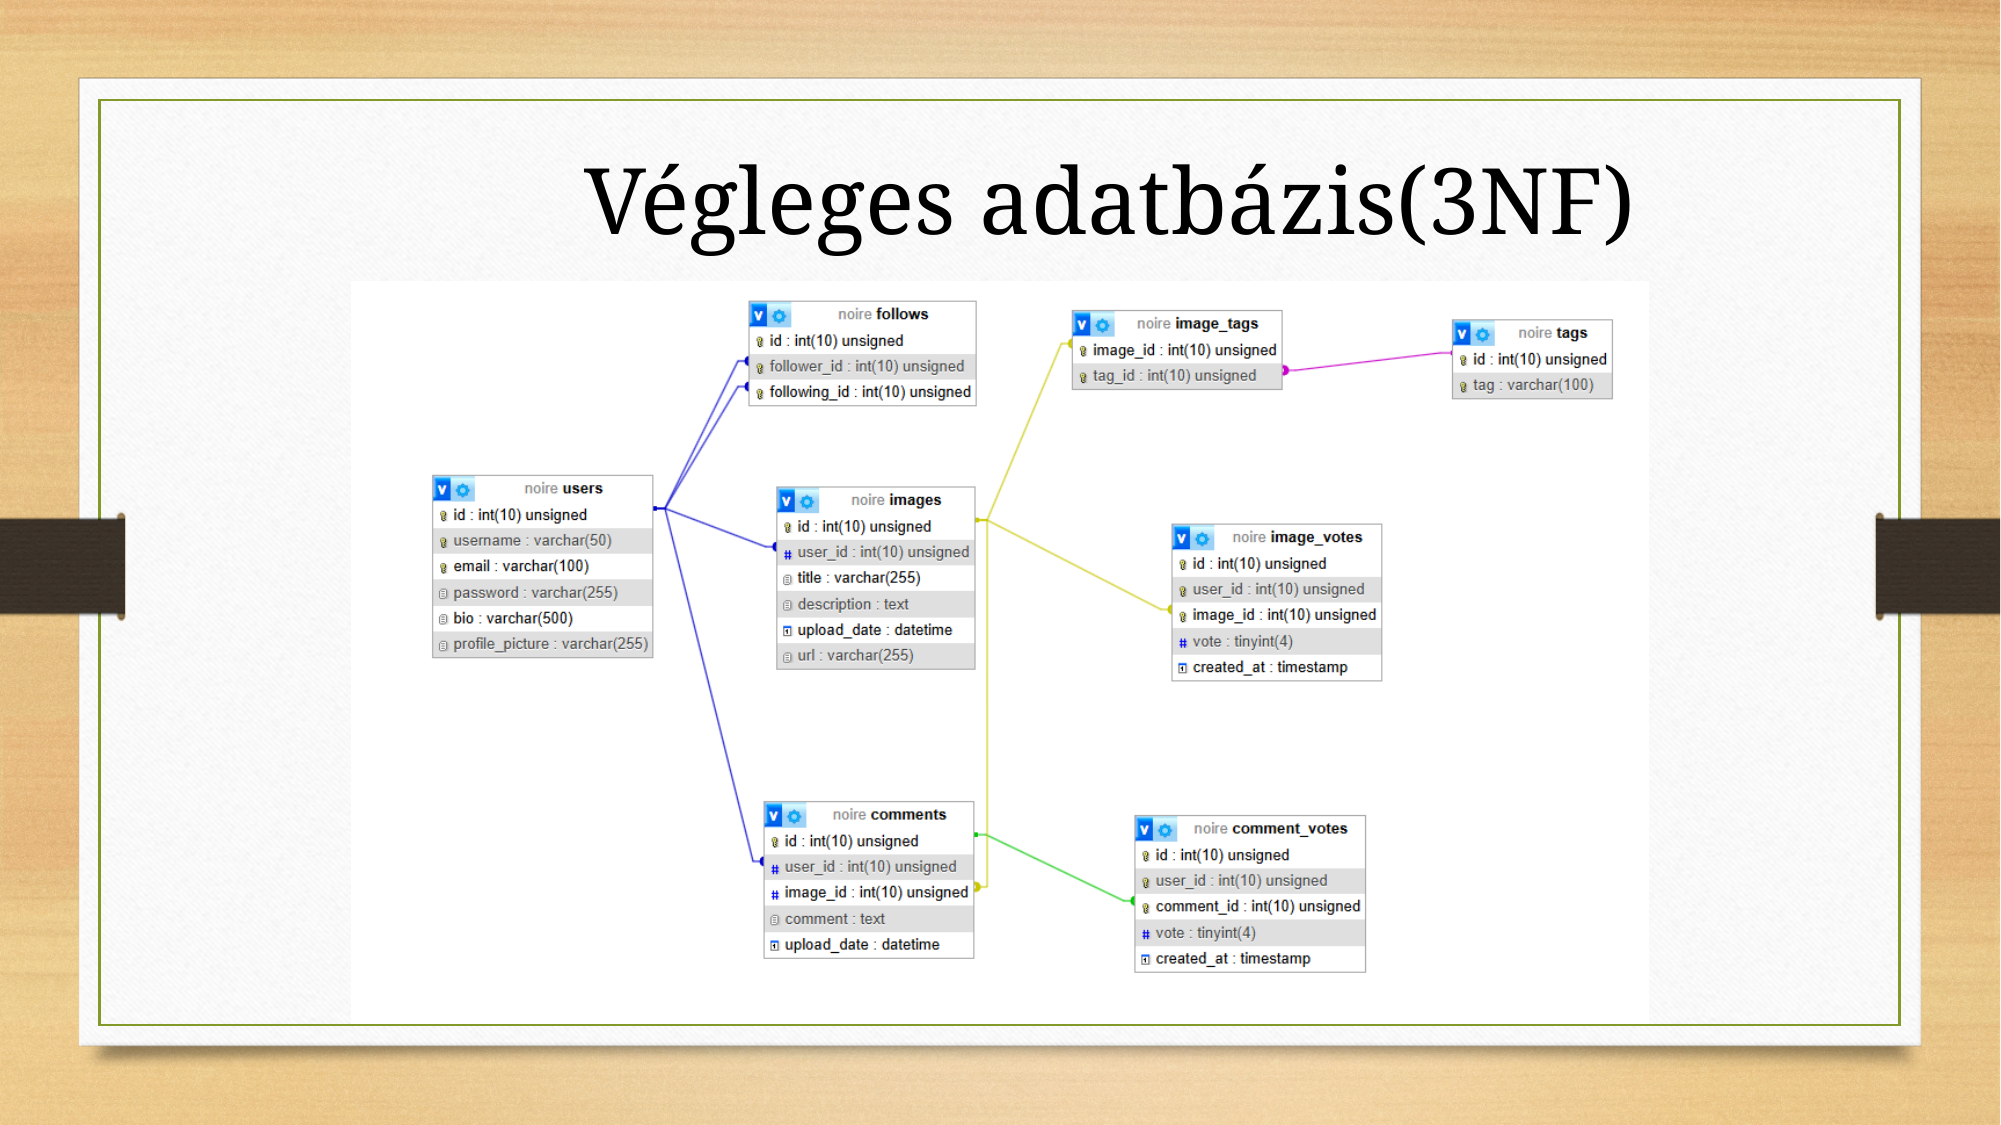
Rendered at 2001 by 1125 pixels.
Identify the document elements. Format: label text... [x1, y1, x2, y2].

picture [0, 0, 2001, 1125]
text_box Végleges adatbázis(3NF) [569, 135, 1652, 261]
